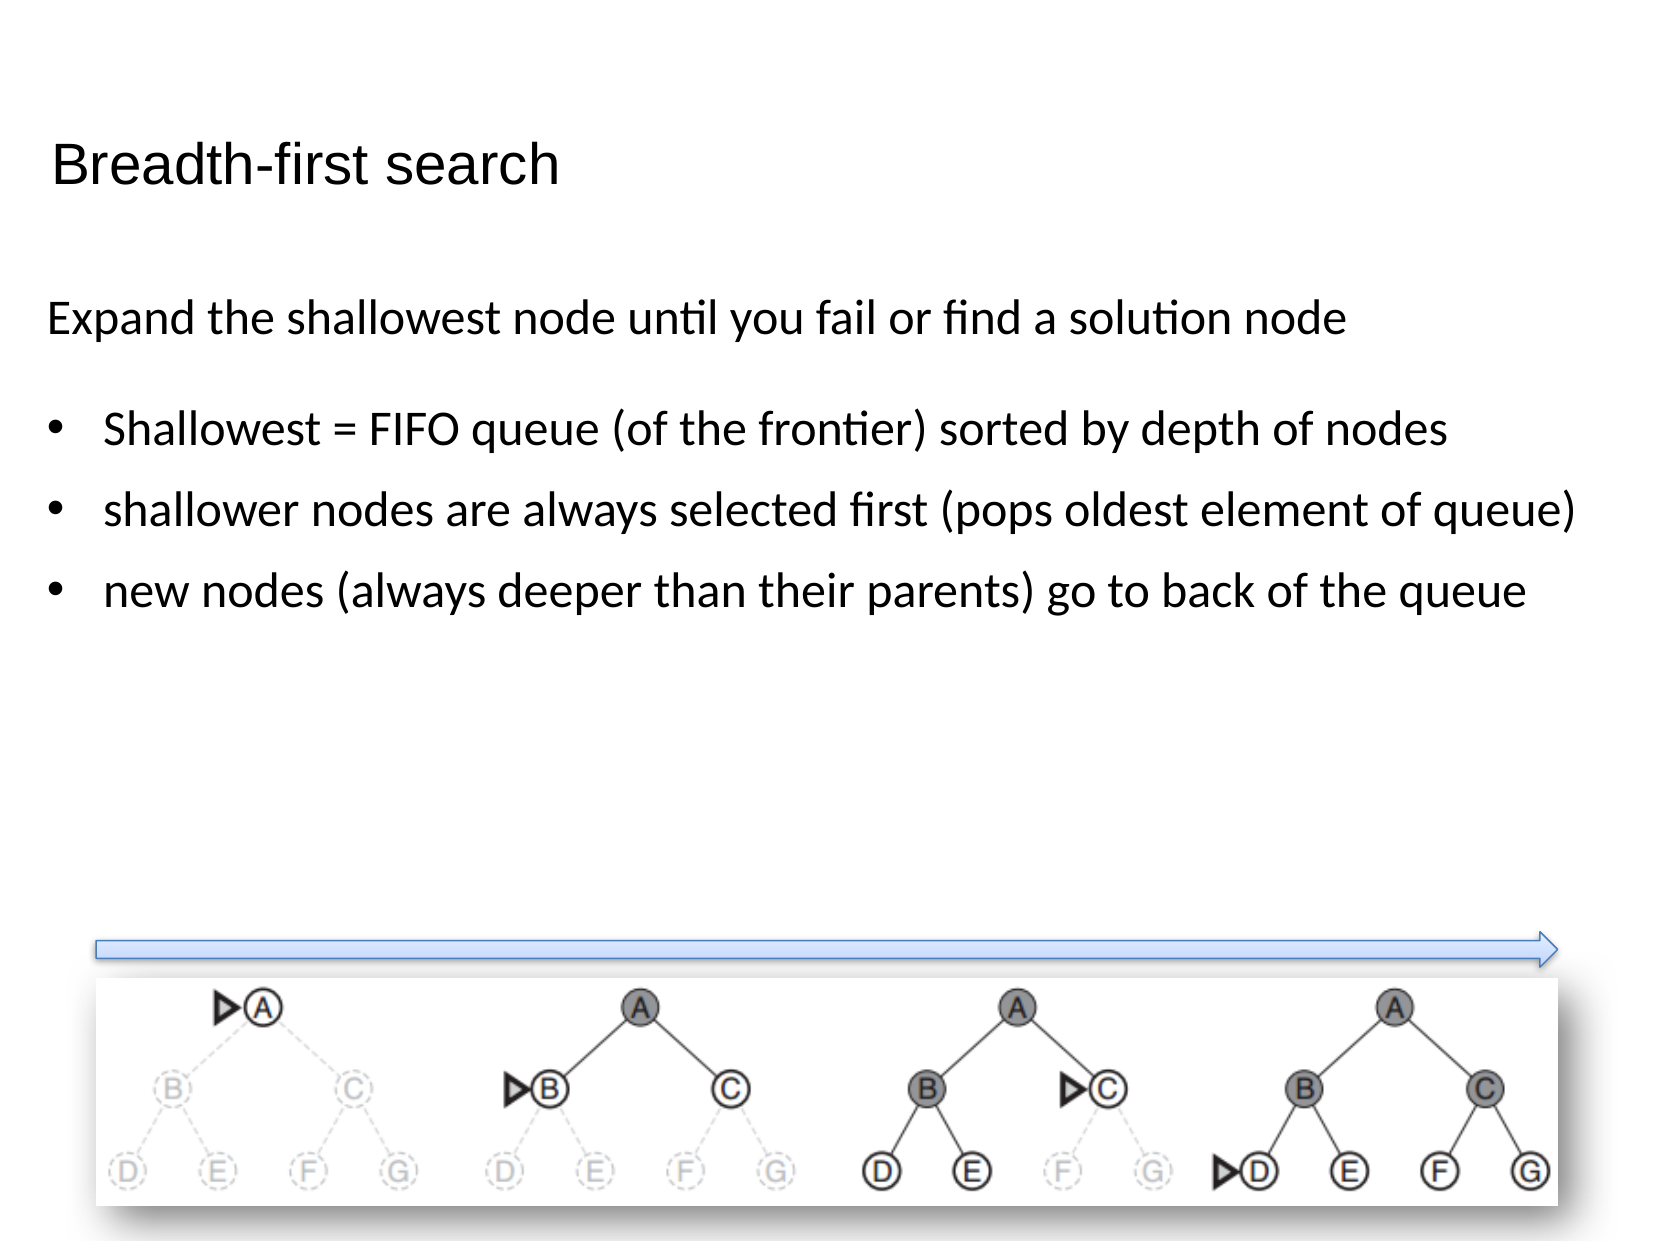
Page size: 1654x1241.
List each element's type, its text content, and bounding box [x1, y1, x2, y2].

text_box [95, 931, 1559, 968]
list Breadth-first search [50, 127, 1654, 223]
picture [95, 978, 1558, 1207]
text_box Expand the shallowest node until you fail or find a solution node Shallowest = FIFO queue (of the frontier) sorted by depth of nodes shallower nodes are always selected first (pops oldest element of queue) new nodes (always deeper than their parents) go to back of the queue [35, 223, 1654, 624]
